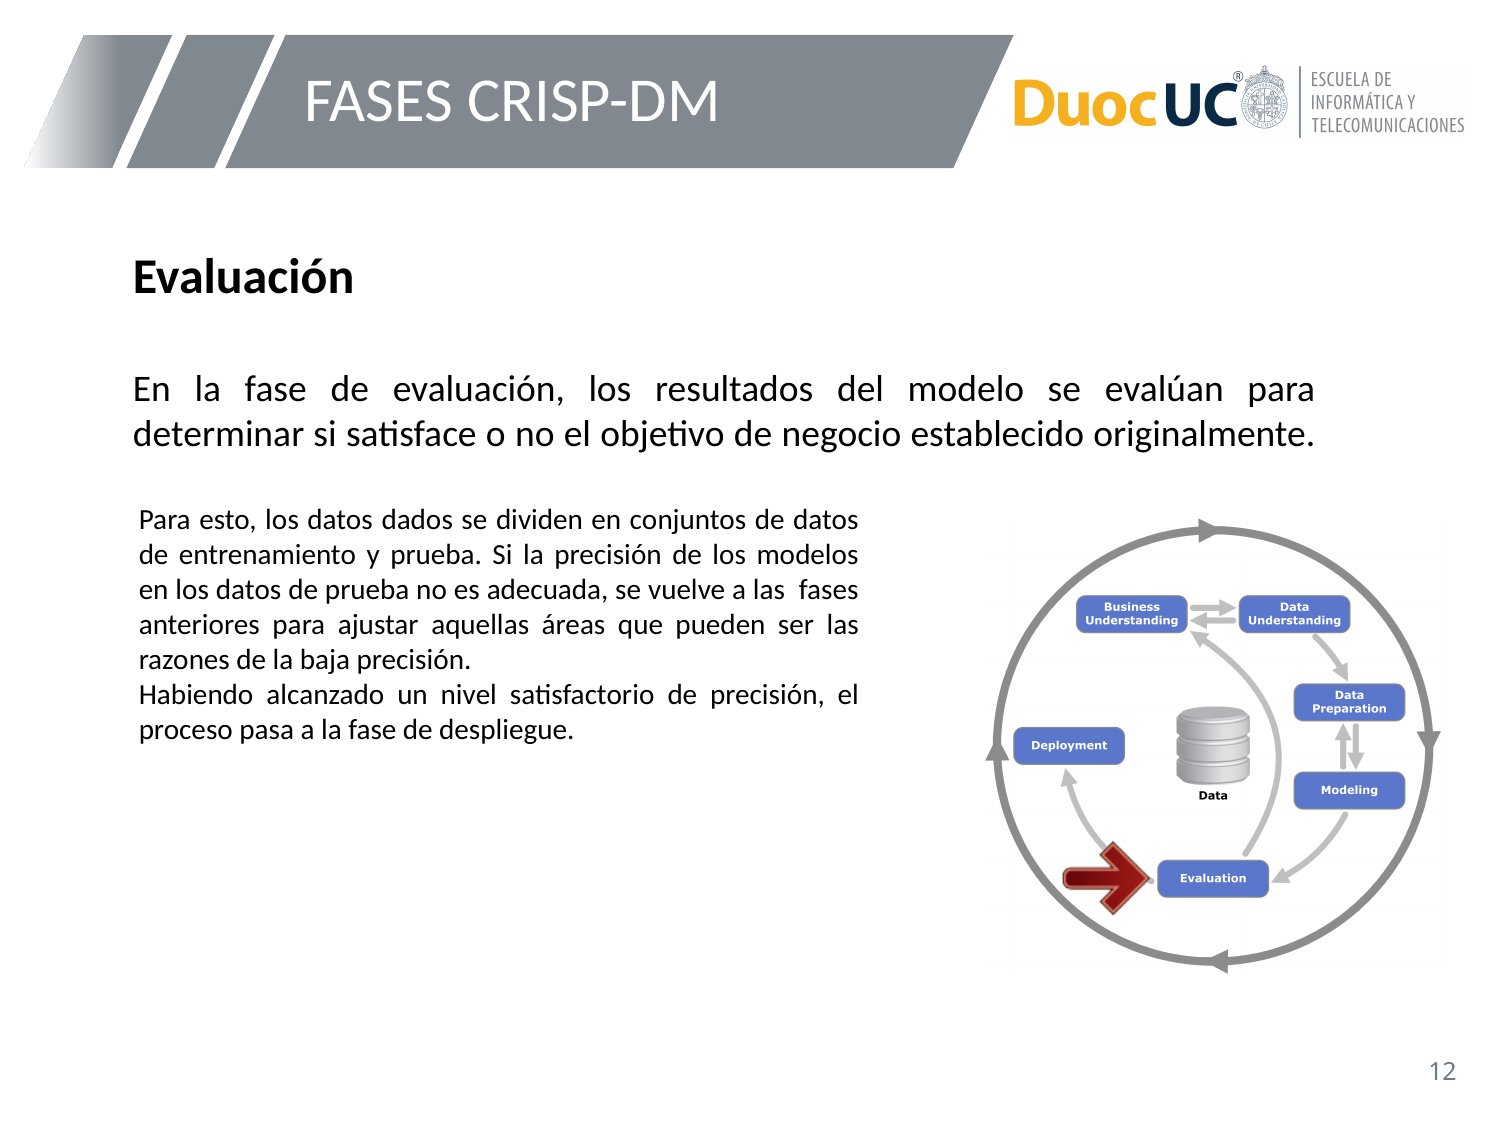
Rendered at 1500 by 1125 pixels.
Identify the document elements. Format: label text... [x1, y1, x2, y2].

picture [985, 518, 1441, 975]
picture [1013, 63, 1465, 140]
title FASES CRISP-DM [289, 34, 993, 169]
text_box Evaluación En la fase de evaluación, los resultados del modelo se evalúan para determinar si satisface o no el objetivo de negocio establecido originalmente. [118, 236, 1332, 641]
text_box Para esto, los datos dados se dividen en conjuntos de datos de entrenamiento y prueba. Si la precisión de los modelos en los datos de prueba no es adecuada, se vuelve a las fases anteriores para ajustar aquellas áreas que pueden ser las razones de la baja precisión. Habiendo alcanzado un nivel satisfactorio de precisión, el proceso pasa a la fase de despliegue. [124, 493, 875, 753]
